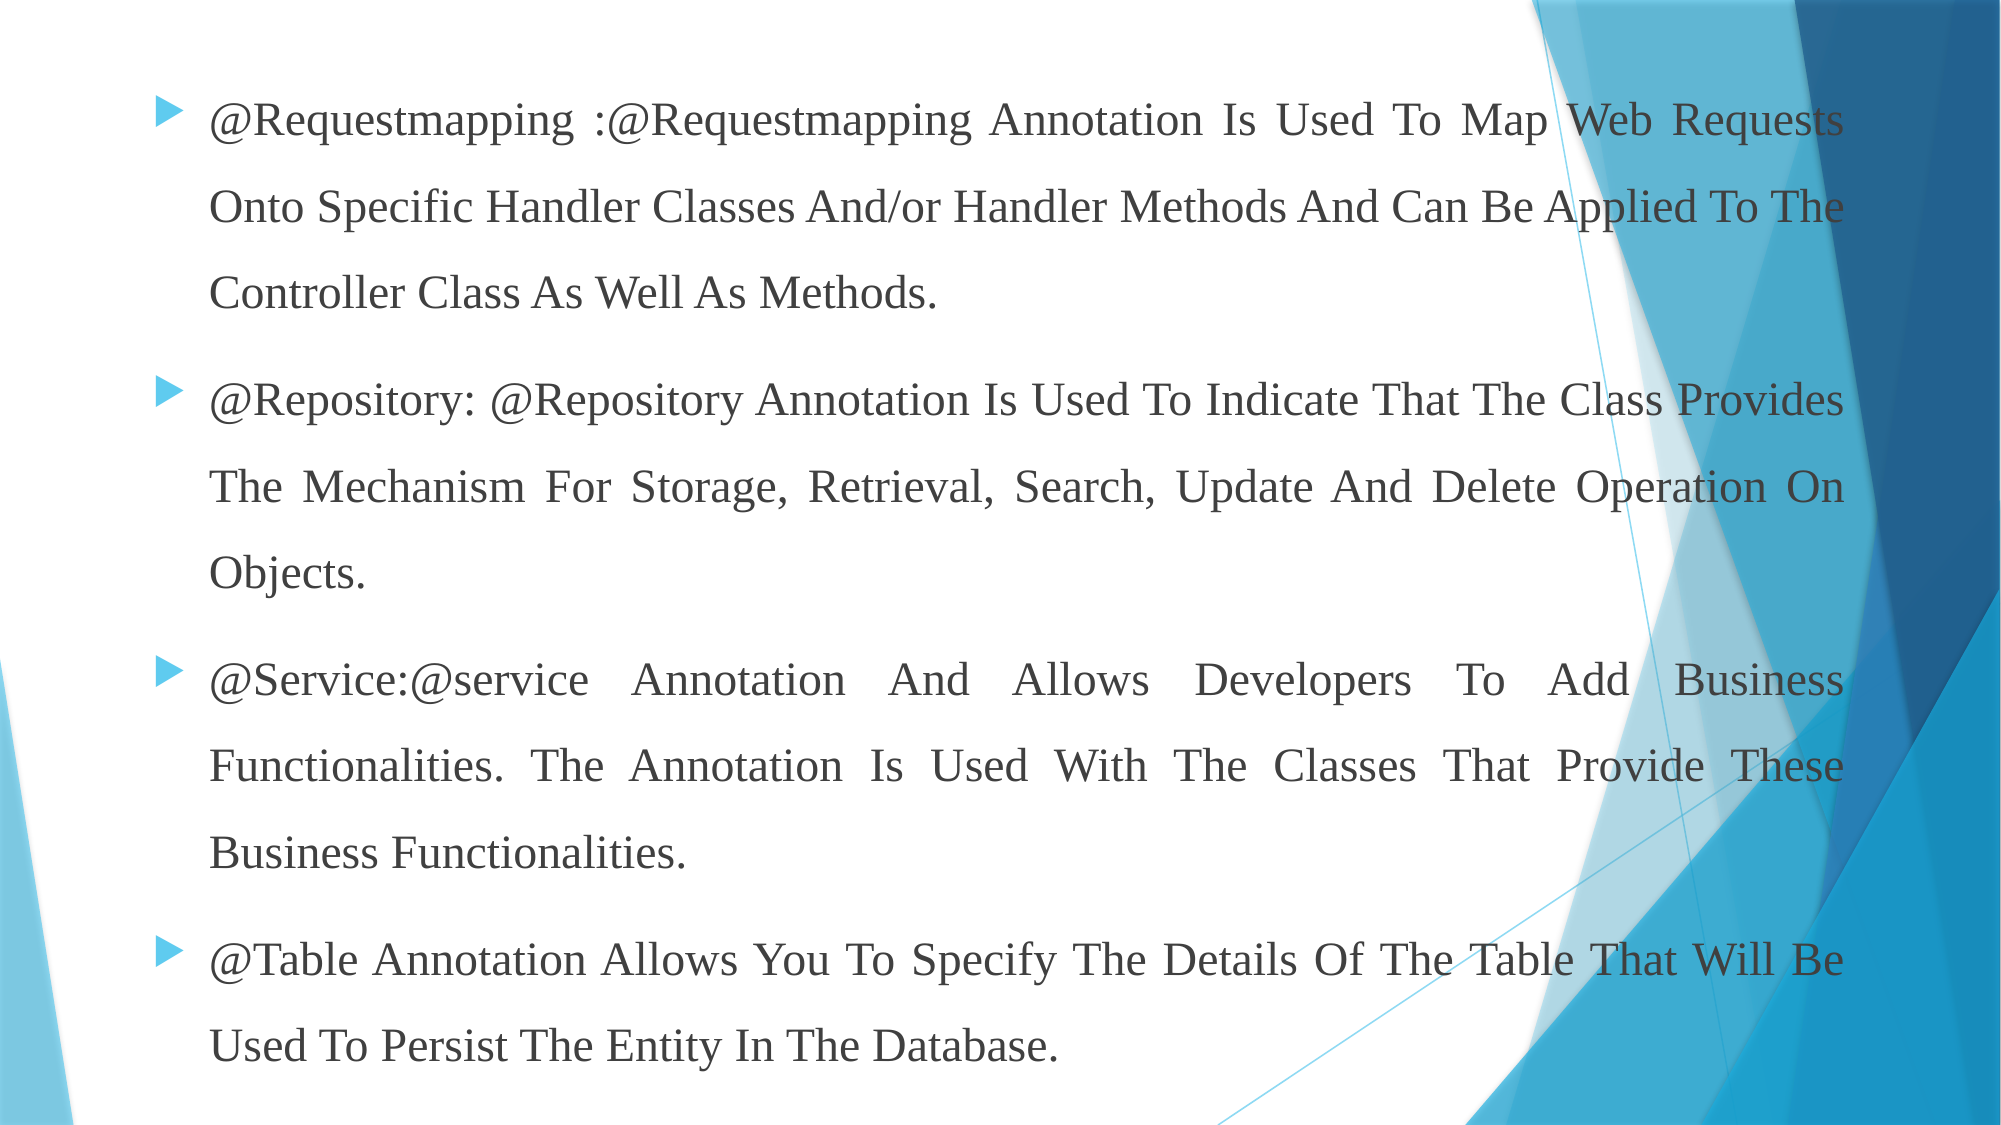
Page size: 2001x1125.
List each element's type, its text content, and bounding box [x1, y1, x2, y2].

list @Requestmapping :@Requestmapping Annotation Is Used To Map Web Requests Onto Specific Handler Classes And/or Handler Methods And Can Be Applied To The Controller Class As Well As Methods. @Repository: @Repository Annotation Is Used To Indicate That The Class Provides The Mechanism For Storage, Retrieval, Search, Update And Delete Operation On Objects. @Service:@service Annotation And Allows Developers To Add Business Functionalities. The Annotation Is Used With The Classes That Provide These Business Functionalities. @Table Annotation Allows You To Specify The Details Of The Table That Will Be Used To Persist The Entity In The Database. [137, 51, 1863, 1084]
